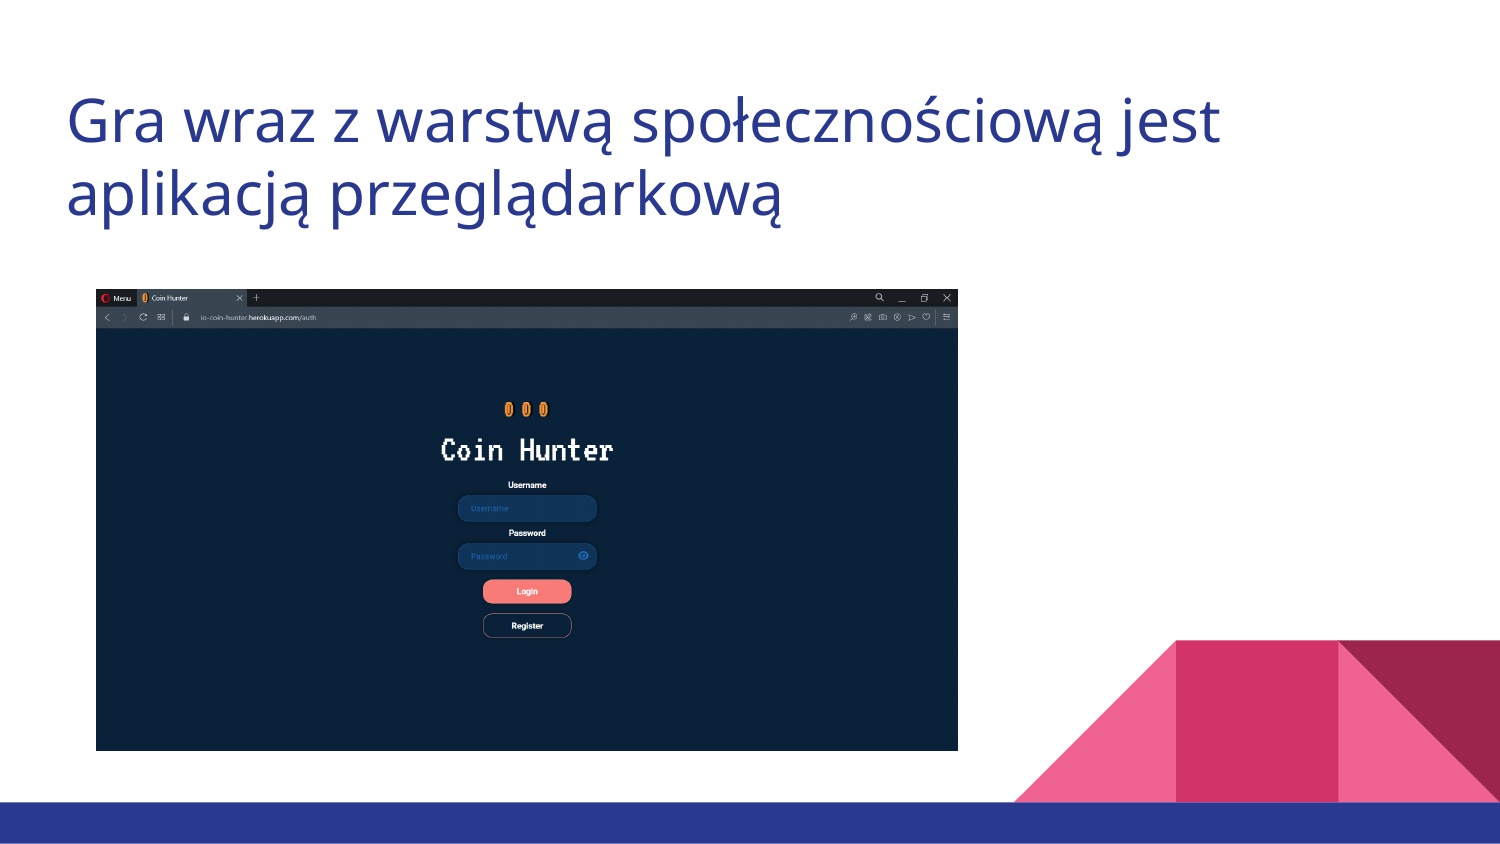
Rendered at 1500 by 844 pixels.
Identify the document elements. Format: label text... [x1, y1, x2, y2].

title Gra wraz z warstwą społecznościową jest aplikacją przeglądarkową [51, 67, 1449, 254]
picture [96, 288, 958, 751]
